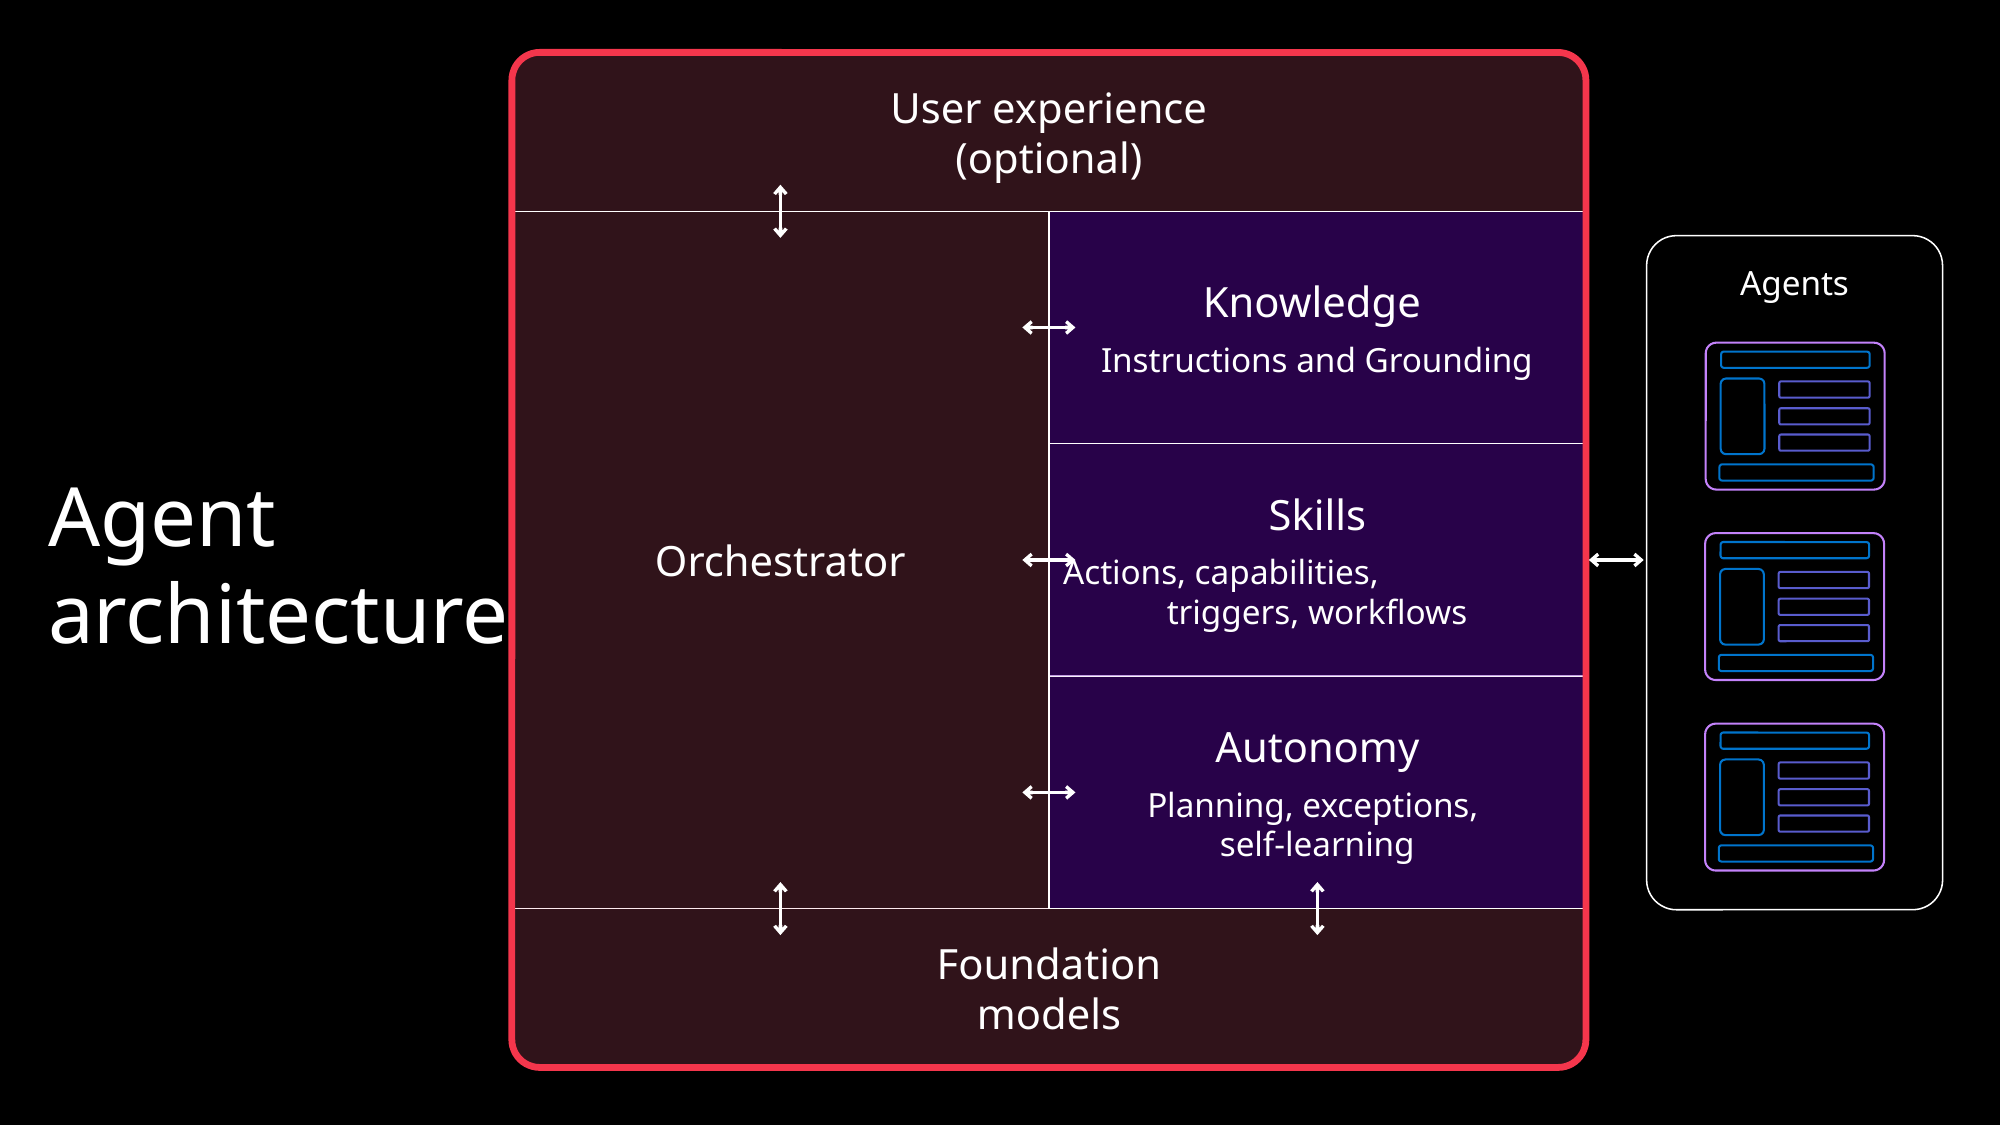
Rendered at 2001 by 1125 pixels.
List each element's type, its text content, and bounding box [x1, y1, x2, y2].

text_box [511, 212, 1050, 909]
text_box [511, 52, 1587, 212]
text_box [1050, 443, 1587, 677]
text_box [1646, 235, 1943, 910]
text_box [511, 908, 1587, 1068]
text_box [1050, 212, 1587, 443]
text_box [1050, 677, 1587, 908]
text_box Agent architecture [48, 450, 511, 675]
